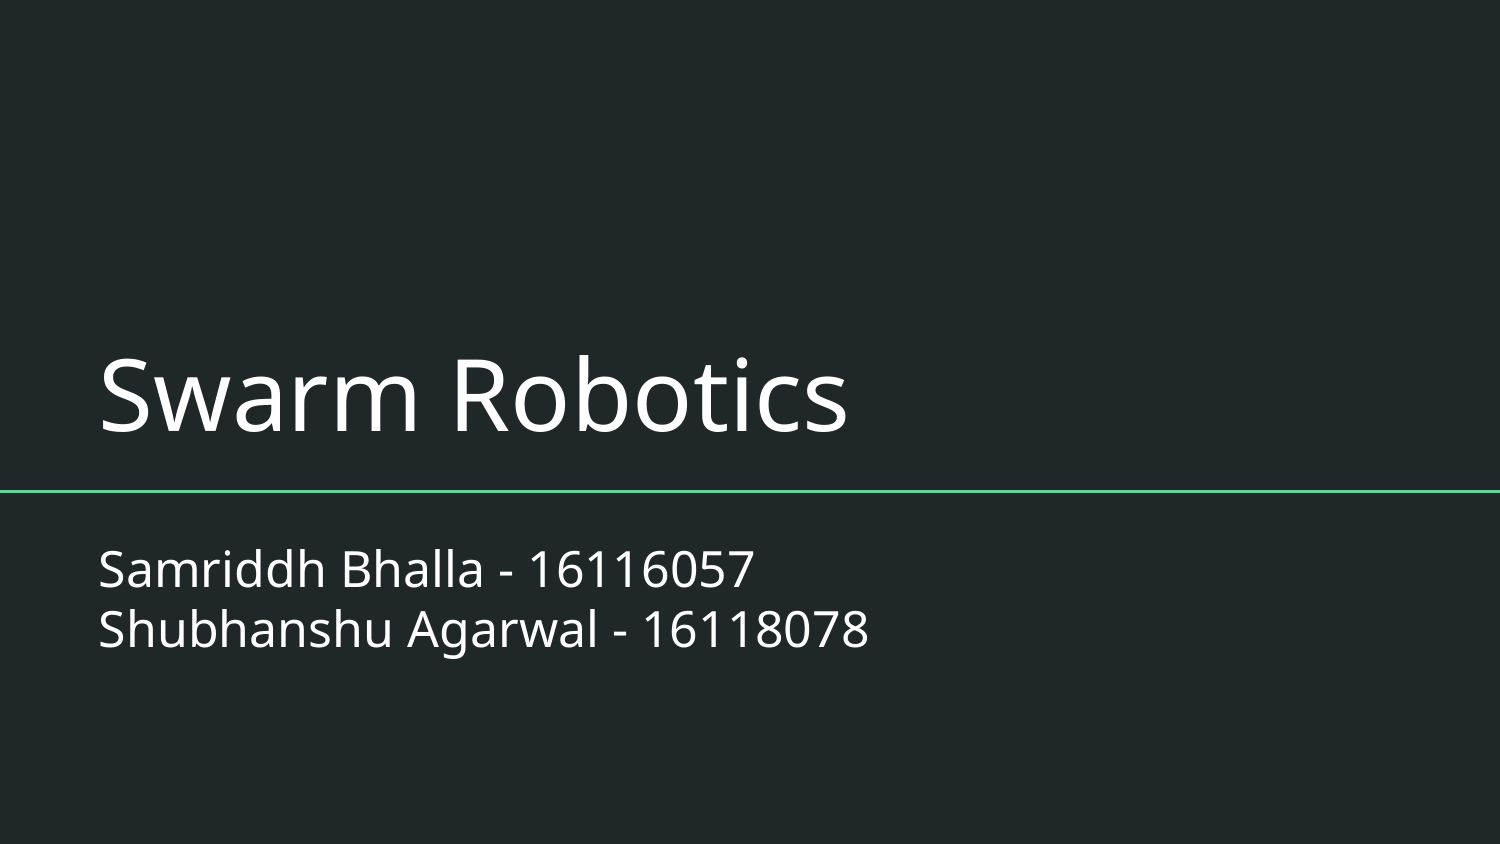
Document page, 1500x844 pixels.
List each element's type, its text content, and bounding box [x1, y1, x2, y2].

subtitle Samriddh Bhalla - 16116057 Shubhanshu Agarwal - 16118078 [83, 522, 1417, 670]
title Swarm Robotics [83, 206, 1417, 467]
